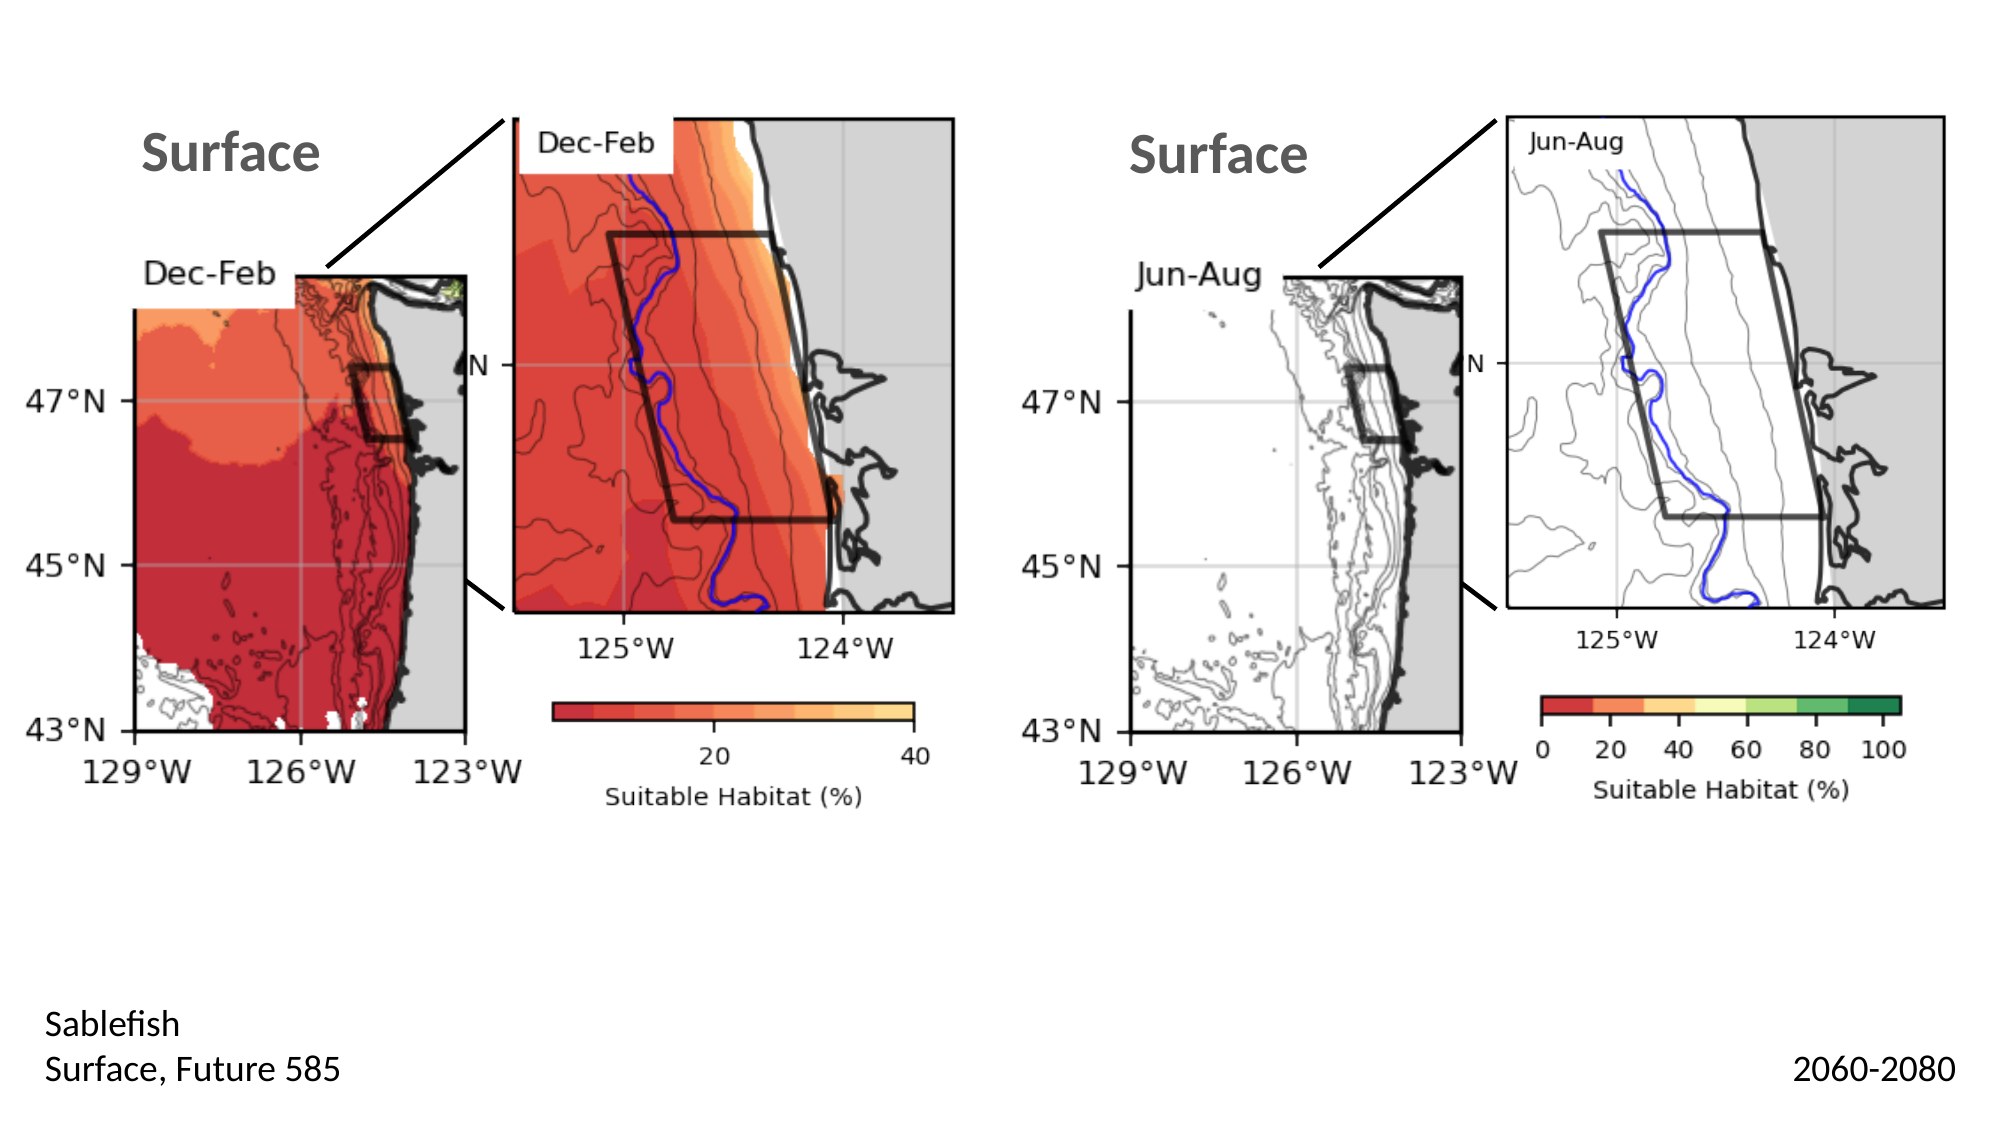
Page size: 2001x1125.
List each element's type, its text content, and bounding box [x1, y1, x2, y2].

text_box 2060-2080 [1777, 1037, 1971, 1097]
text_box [0, 24, 1058, 820]
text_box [989, 27, 2000, 814]
text_box Sablefish Surface, Future 585 [29, 991, 357, 1097]
